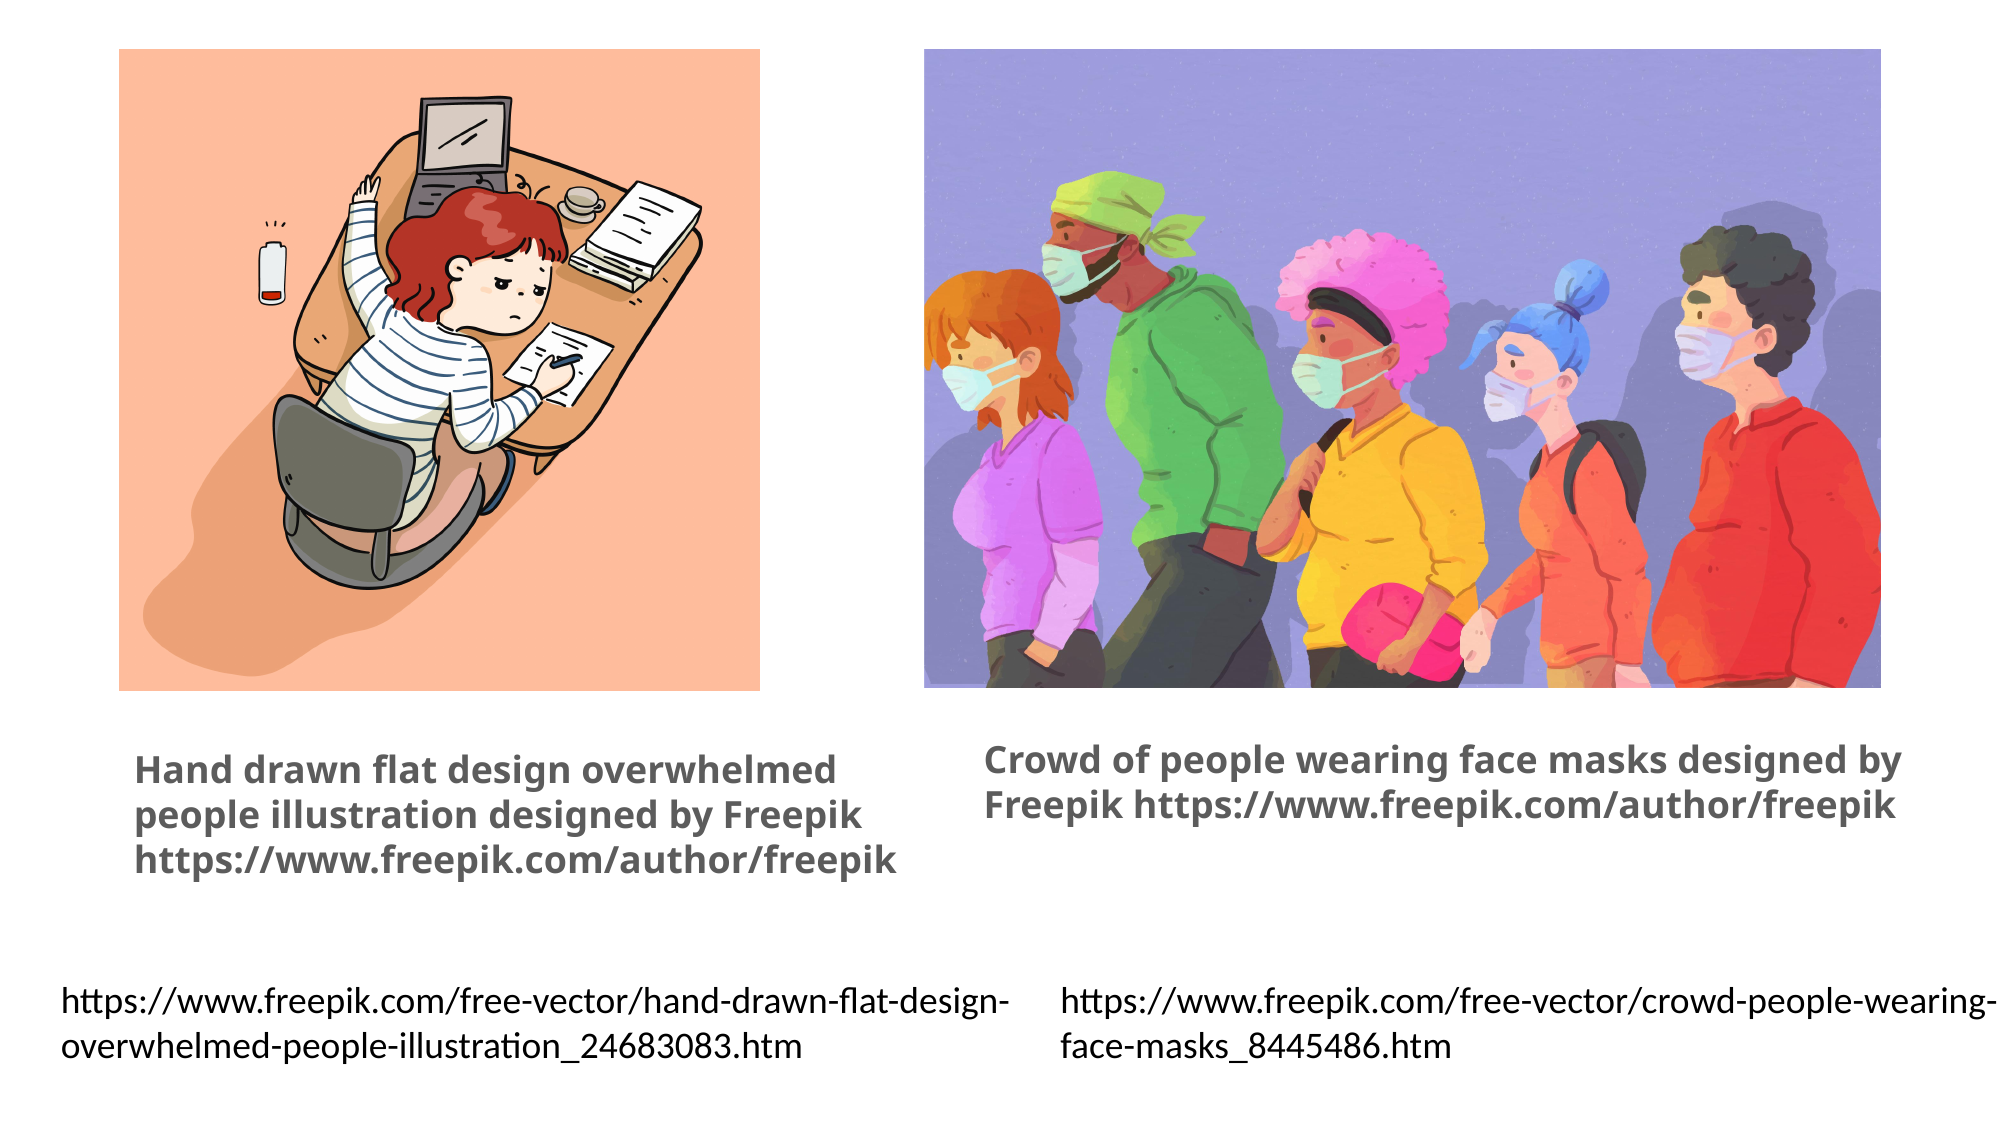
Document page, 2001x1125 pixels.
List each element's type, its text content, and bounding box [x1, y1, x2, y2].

text_box https://www.freepik.com/free-vector/hand-drawn-flat-design-overwhelmed-people-illustration_24683083.htm [46, 968, 1046, 1074]
text_box Crowd of people wearing face masks designed by Freepik https://www.freepik.com/author/freepik [968, 728, 1925, 834]
text_box https://www.freepik.com/free-vector/crowd-people-wearing-face-masks_8445486.htm [1045, 968, 2000, 1073]
text_box Hand drawn flat design overwhelmed people illustration designed by Freepik https://www.freepik.com/author/freepik [119, 738, 920, 889]
picture [119, 49, 760, 691]
picture [924, 49, 1881, 688]
